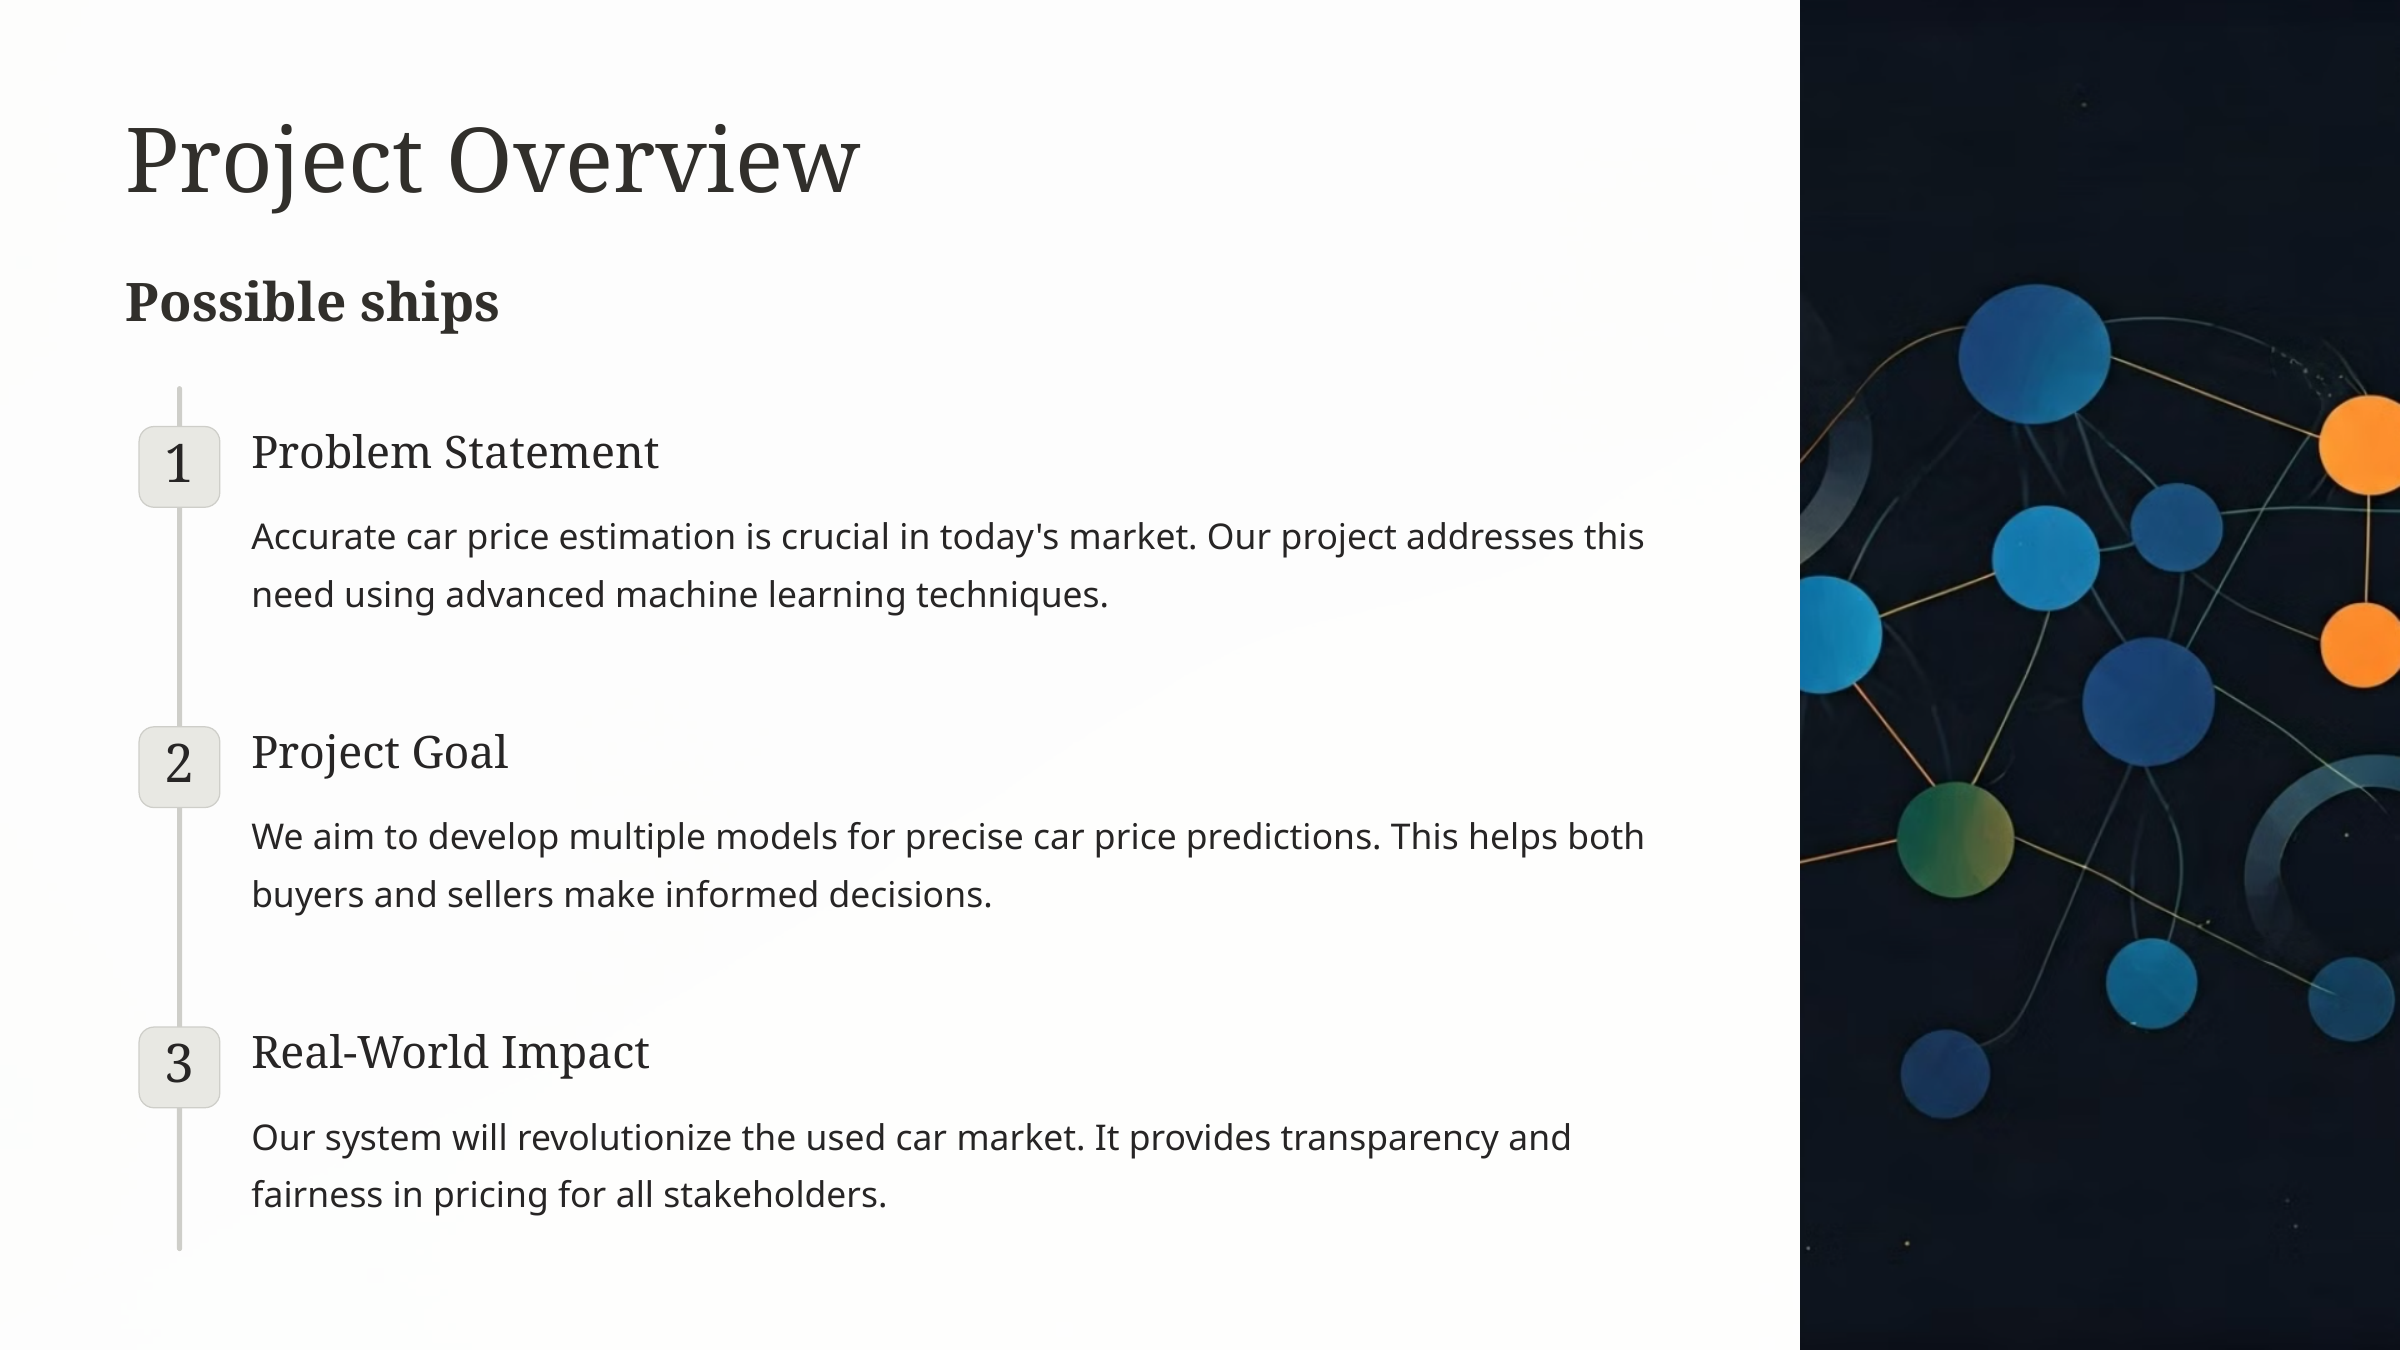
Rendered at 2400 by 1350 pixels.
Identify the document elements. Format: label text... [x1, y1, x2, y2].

text_box 2 [164, 740, 195, 795]
text_box 1 [167, 439, 191, 494]
text_box [139, 426, 220, 508]
text_box Possible ships [125, 264, 665, 333]
text_box Real-World Impact [251, 1022, 701, 1079]
text_box [139, 726, 220, 808]
text_box [177, 386, 183, 426]
text_box Problem Statement [251, 422, 701, 479]
text_box [177, 808, 183, 1027]
text_box Accurate car price estimation is crucial in today's market. Our project addresses this need using advanced machine learning techniques. [251, 499, 1675, 615]
text_box We aim to develop multiple models for precise car price predictions. This helps both buyers and sellers make informed decisions. [251, 799, 1675, 915]
text_box Project Overview [125, 98, 1024, 212]
text_box [139, 1027, 220, 1108]
text_box Project Goal [251, 722, 701, 779]
text_box Our system will revolutionize the used car market. It provides transparency and fairness in pricing for all stakeholders. [251, 1100, 1675, 1216]
text_box 3 [164, 1040, 195, 1095]
text_box [176, 1108, 183, 1252]
text_box [177, 508, 183, 726]
picture [1799, 0, 2400, 1350]
